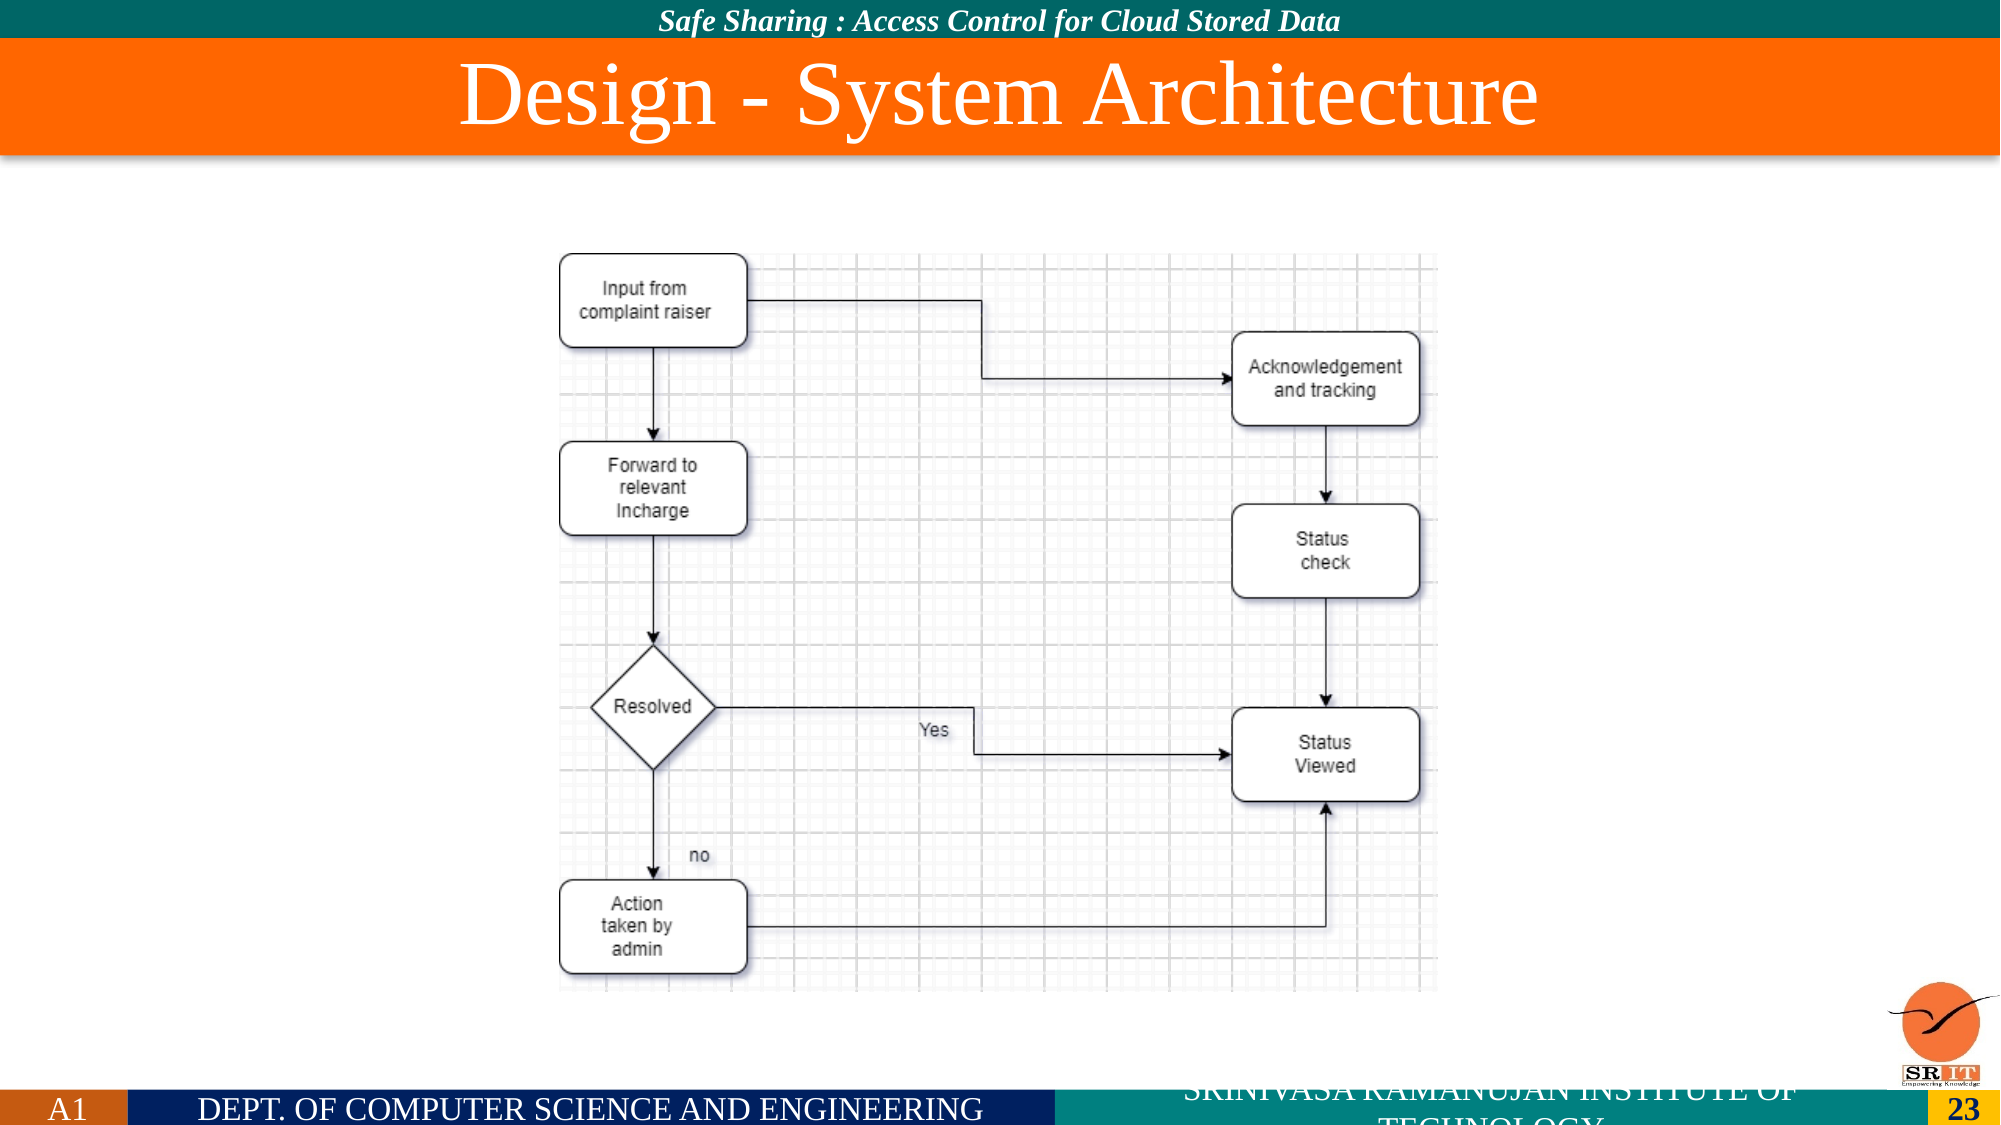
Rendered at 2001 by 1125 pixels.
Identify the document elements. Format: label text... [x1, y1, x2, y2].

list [559, 253, 1438, 992]
title Design - System Architecture [0, 38, 2000, 156]
picture [1887, 977, 2000, 1090]
